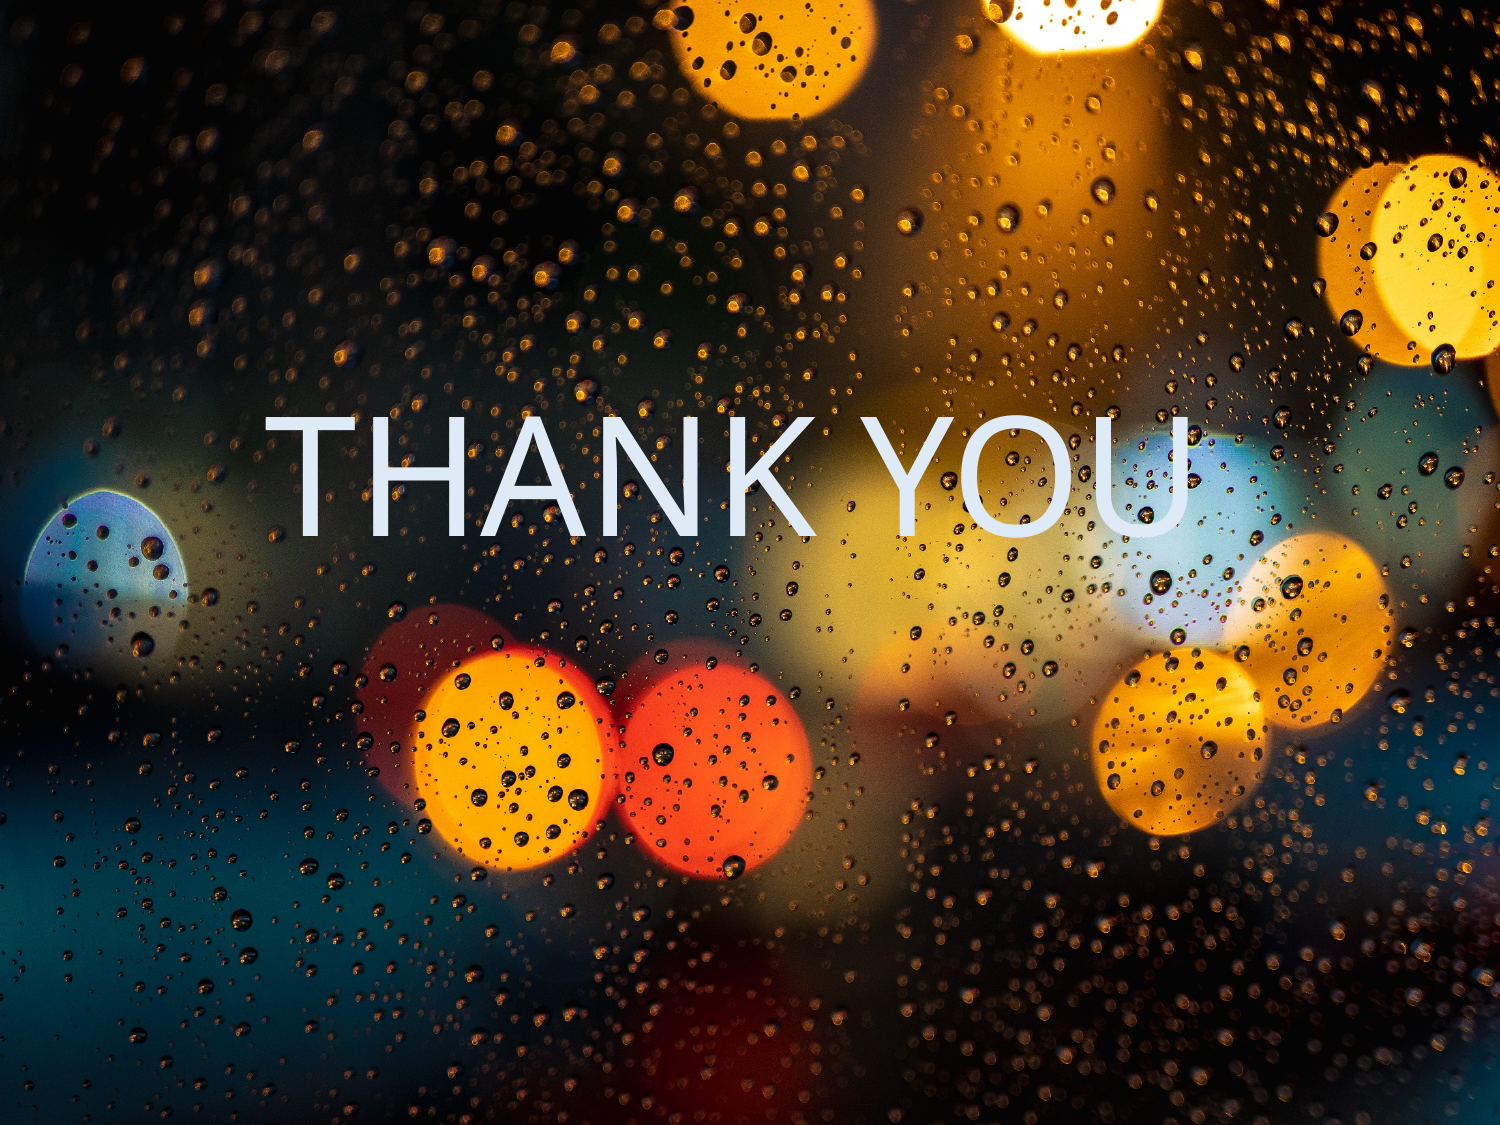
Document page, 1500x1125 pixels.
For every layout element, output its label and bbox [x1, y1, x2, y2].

list [0, 0, 1500, 1125]
